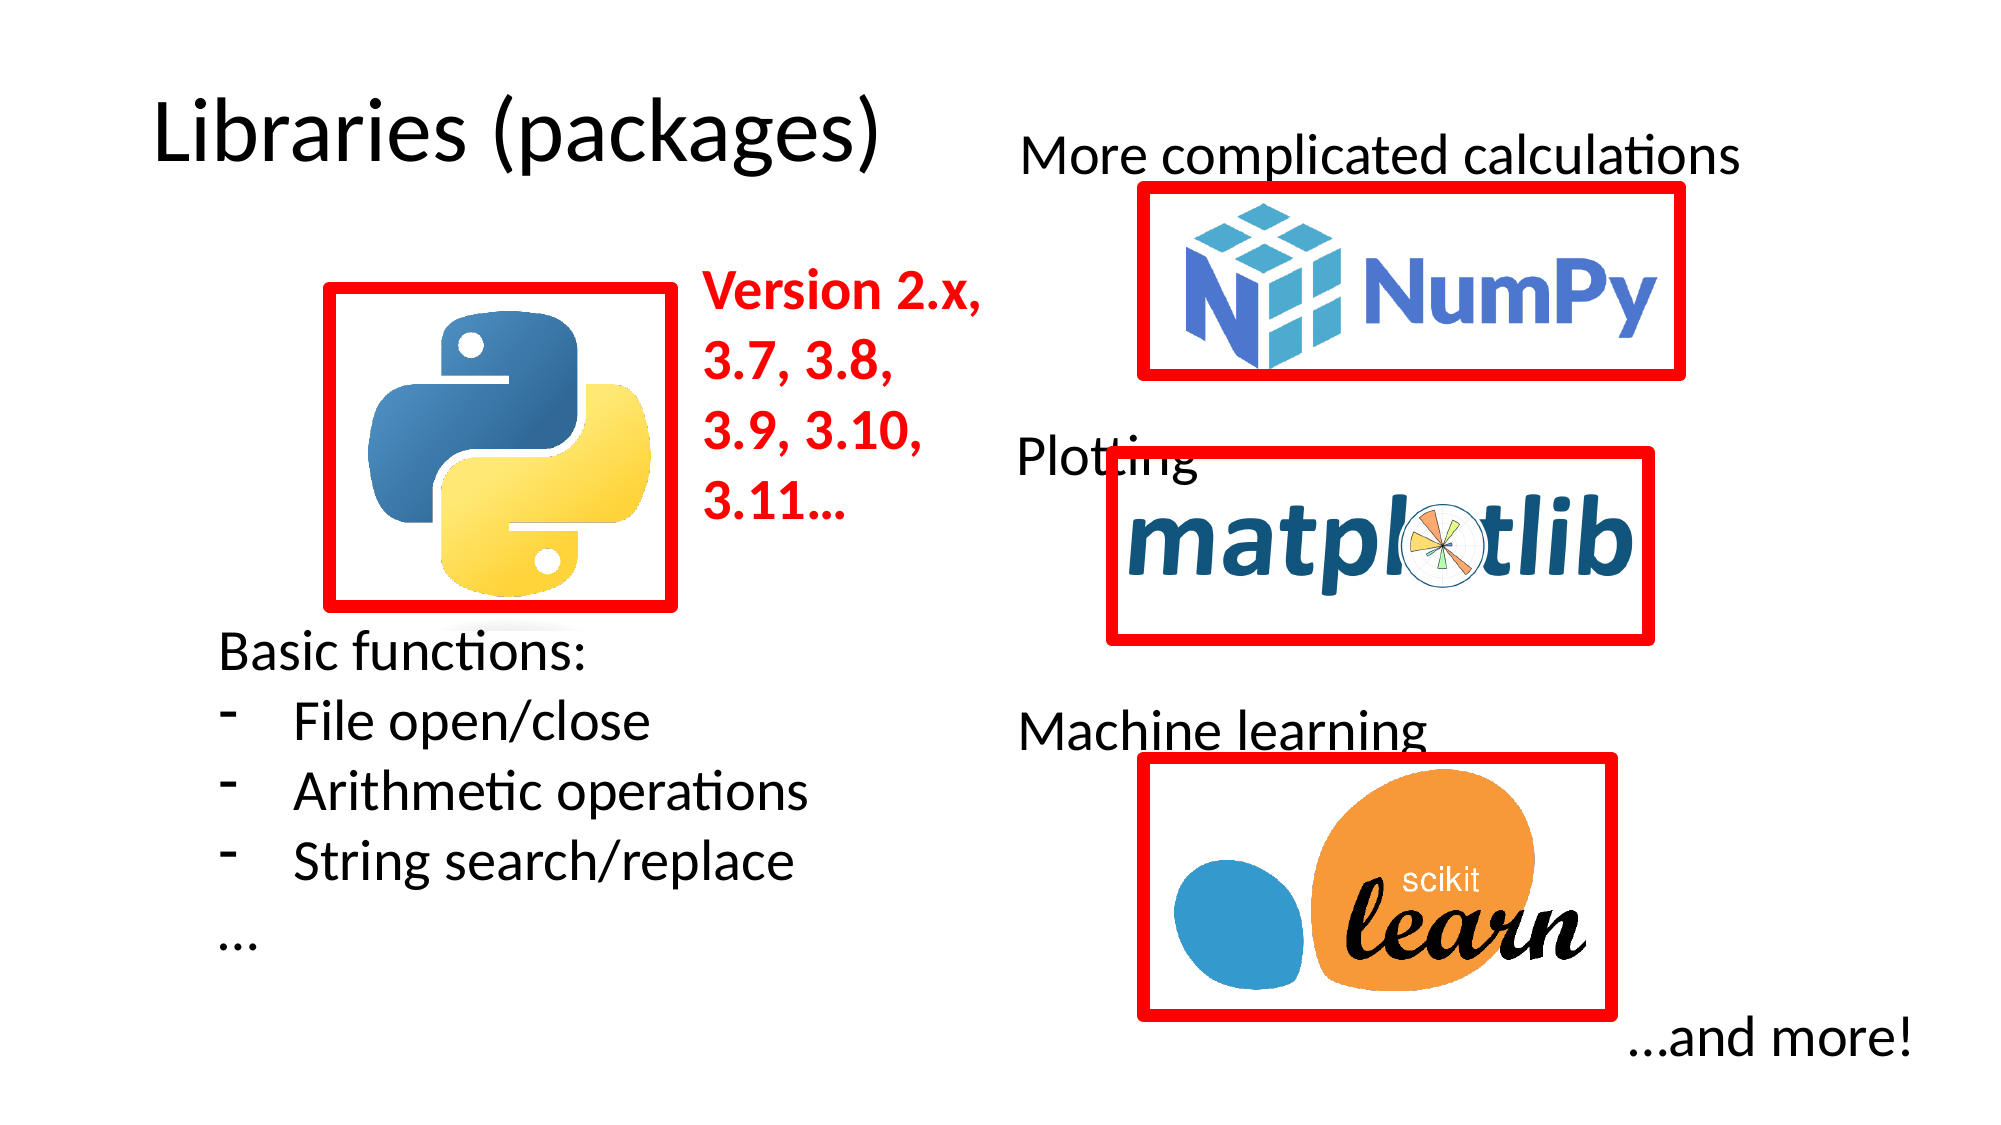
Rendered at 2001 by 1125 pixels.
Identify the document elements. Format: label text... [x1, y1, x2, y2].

text_box …and more! [1613, 991, 1931, 1076]
text_box More complicated calculations [1004, 109, 1757, 194]
text_box Basic functions: File open/close Arithmetic operations String search/replace … [203, 605, 825, 970]
text_box Plotting [1002, 409, 1214, 495]
picture [1174, 769, 1586, 991]
title Libraries (packages) [137, 59, 1863, 205]
text_box [1143, 757, 1612, 1016]
picture [368, 311, 660, 631]
picture [1153, 165, 1690, 407]
picture [1123, 487, 1638, 599]
text_box [1112, 452, 1649, 641]
text_box [329, 287, 672, 607]
text_box Machine learning [1002, 684, 1444, 769]
text_box Version 2.x, 3.7, 3.8, 3.9, 3.10, 3.11… [687, 243, 998, 539]
text_box [1143, 187, 1153, 375]
